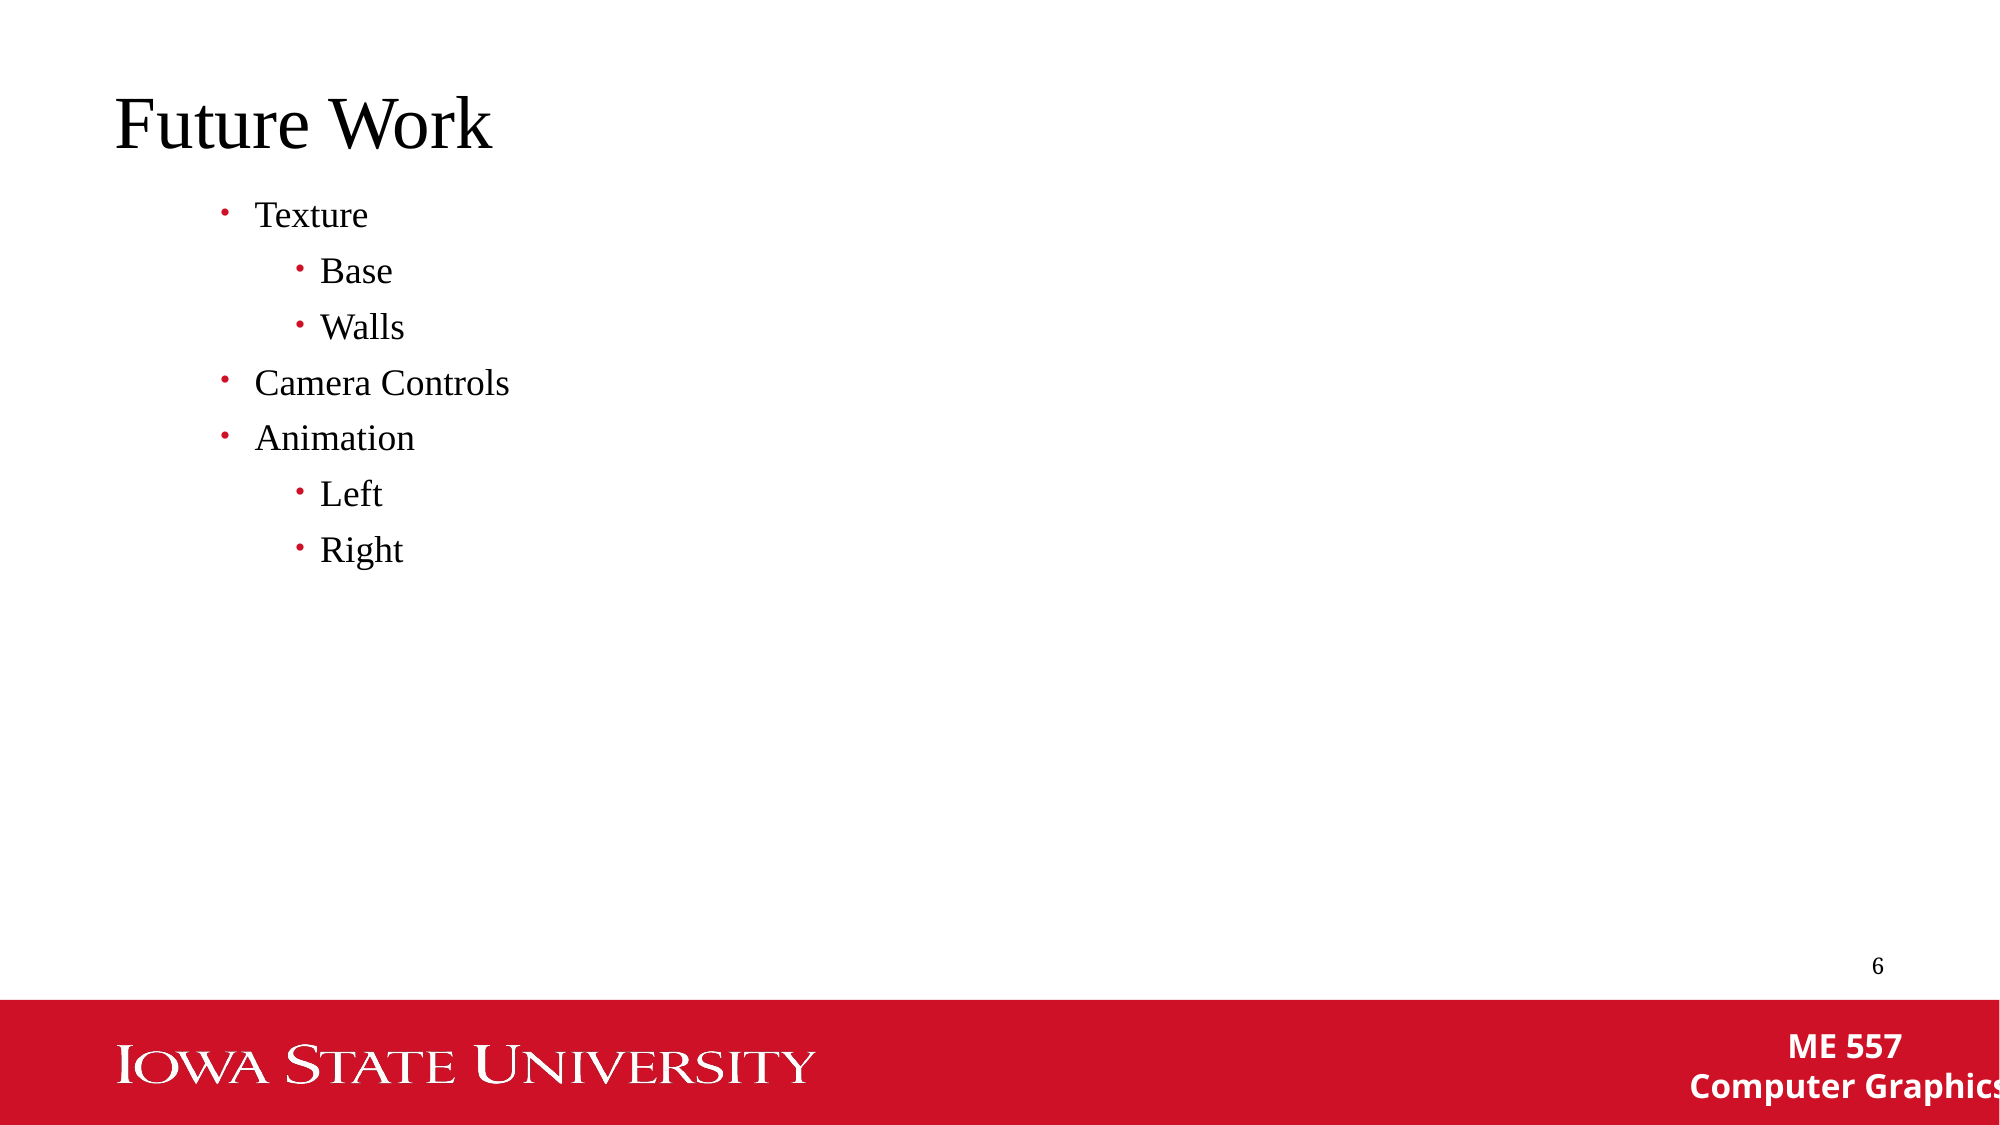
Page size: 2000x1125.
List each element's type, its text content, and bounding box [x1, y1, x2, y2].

list Texture Base Walls Camera Controls Animation Left Right [183, 174, 1850, 850]
picture [116, 1044, 817, 1088]
slide_number 6 [1432, 937, 1900, 998]
title Future Work [99, 24, 1800, 213]
